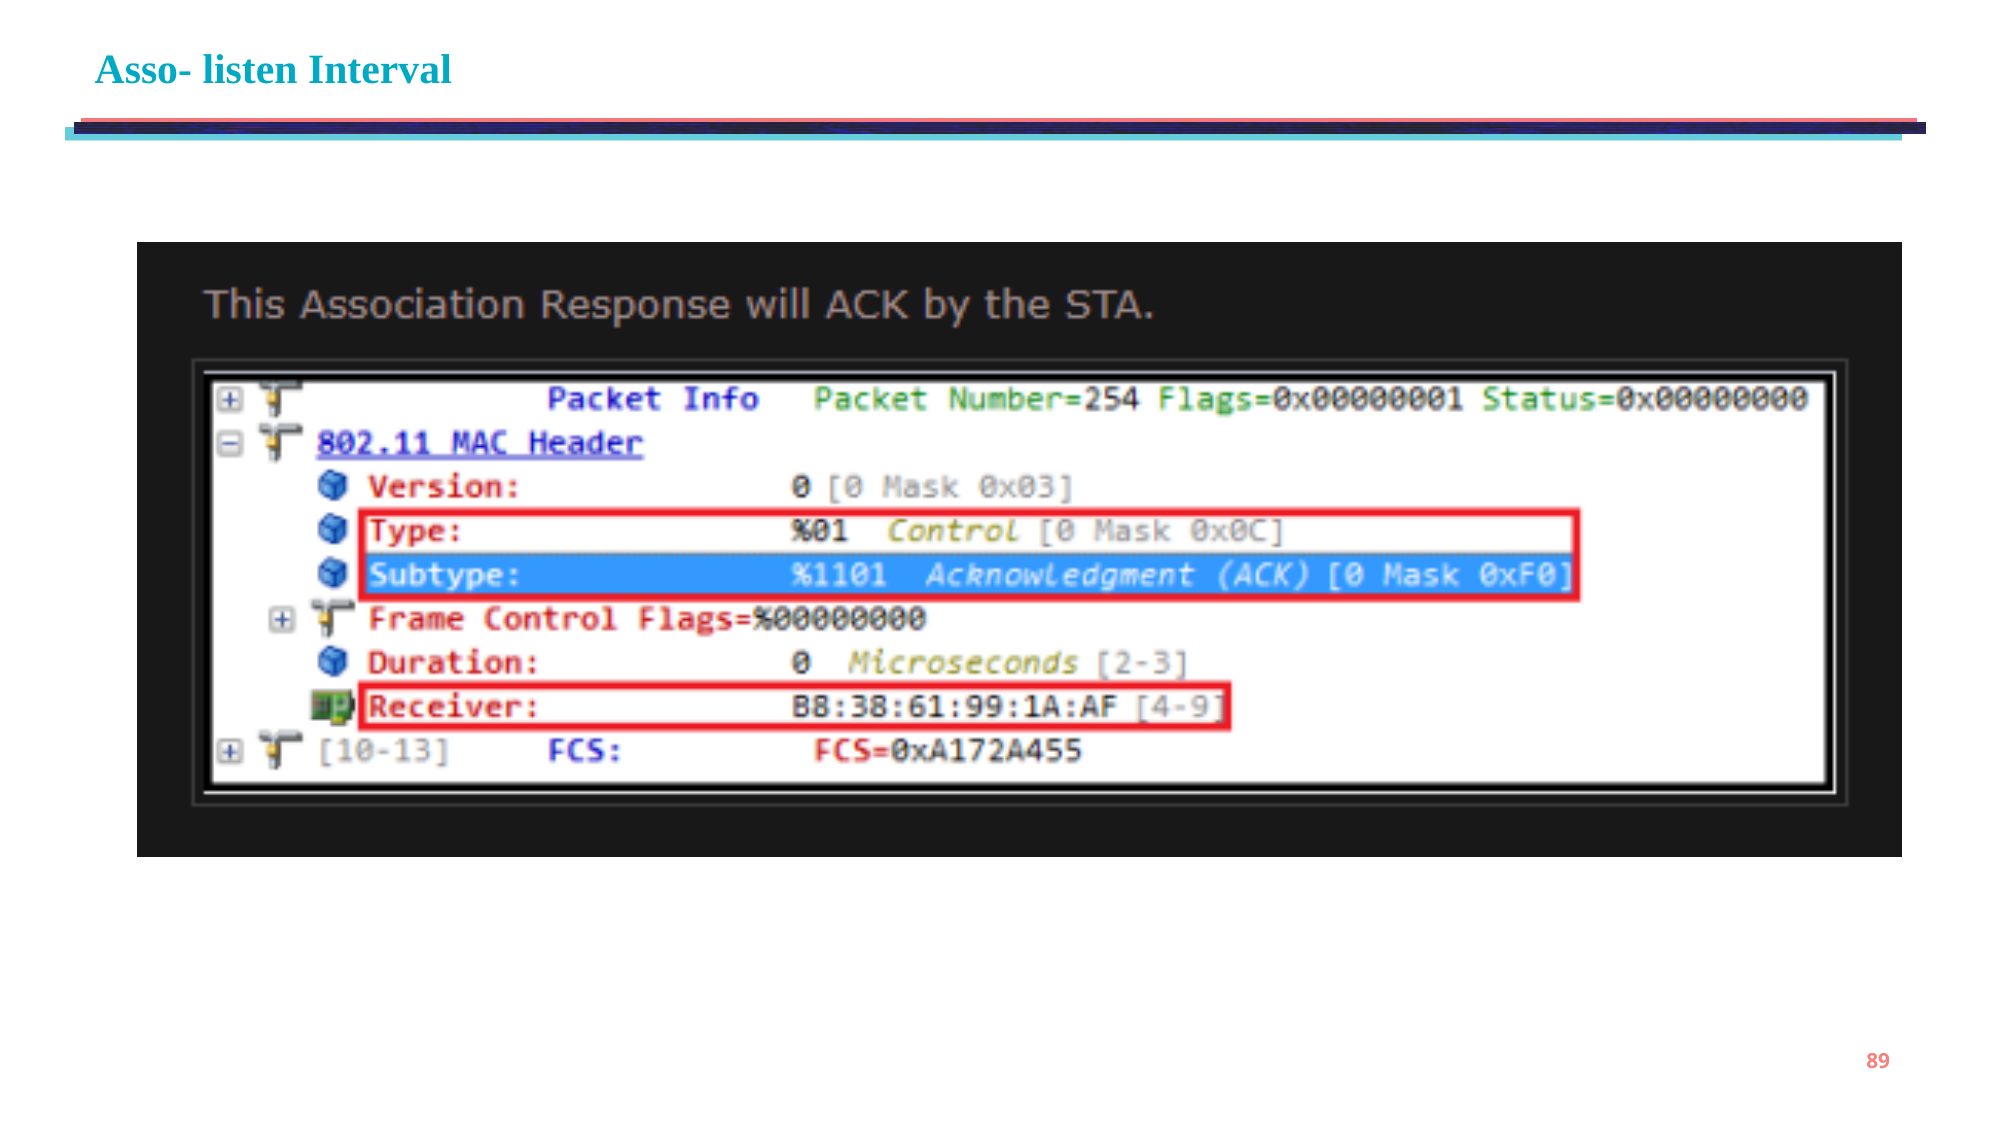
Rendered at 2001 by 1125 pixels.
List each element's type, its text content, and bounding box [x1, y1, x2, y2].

title Asso- listen Interval [79, 27, 1957, 113]
picture [137, 242, 1902, 857]
